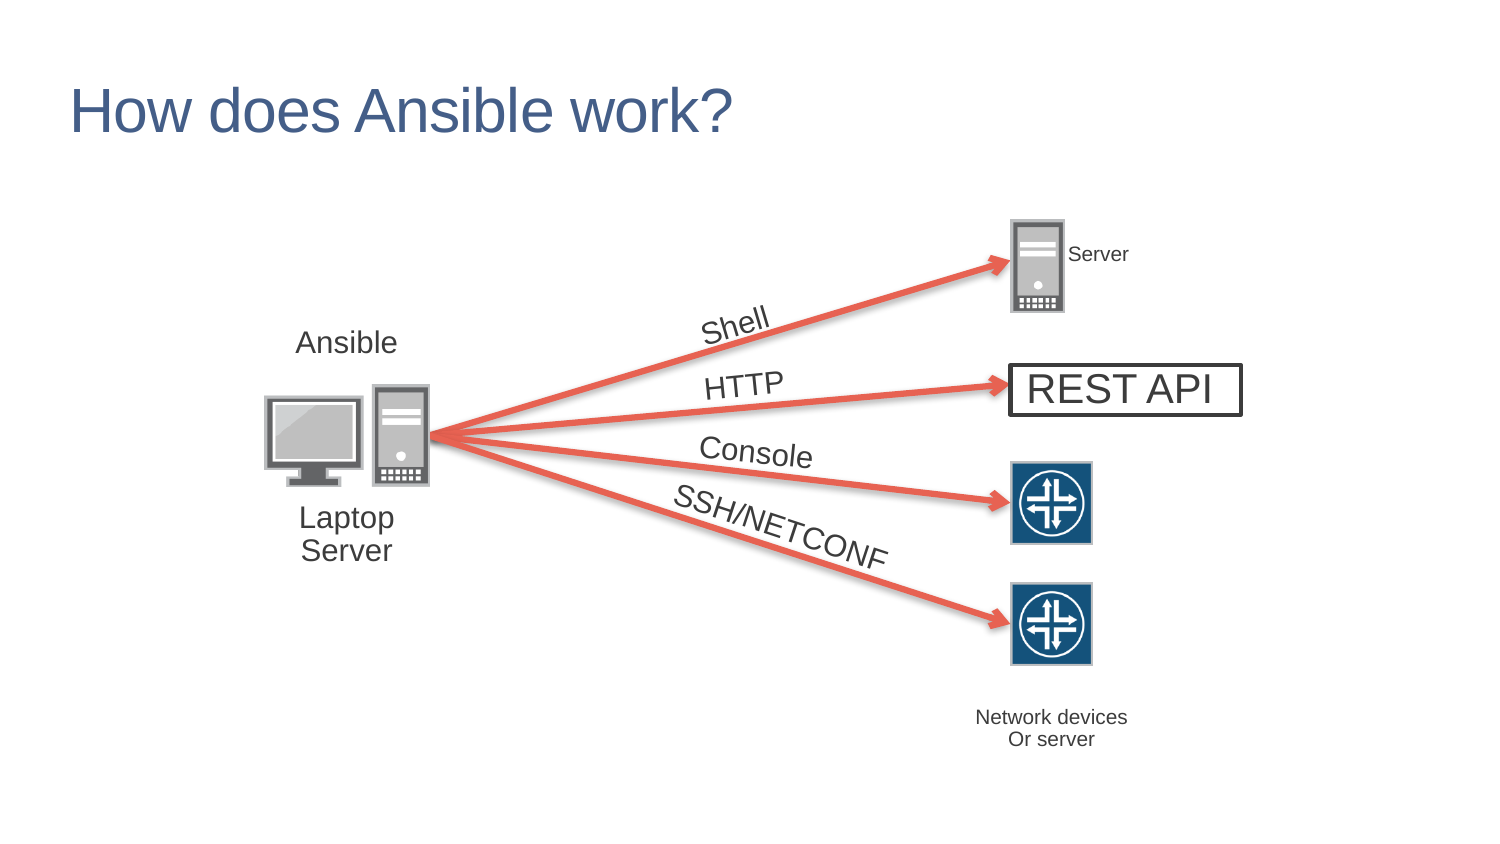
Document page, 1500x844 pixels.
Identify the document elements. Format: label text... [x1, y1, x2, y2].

text_box Laptop Server [258, 498, 424, 571]
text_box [429, 435, 1011, 625]
text_box Network devices Or server [962, 703, 1141, 754]
picture [264, 384, 430, 488]
picture [1011, 461, 1094, 545]
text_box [429, 260, 1011, 383]
text_box Ansible [258, 323, 424, 363]
picture [1010, 582, 1094, 666]
title How does Ansible work? [69, 78, 1420, 147]
picture [1010, 218, 1065, 313]
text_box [432, 384, 1011, 433]
text_box Server [1069, 240, 1241, 268]
text_box REST API [1015, 363, 1243, 417]
